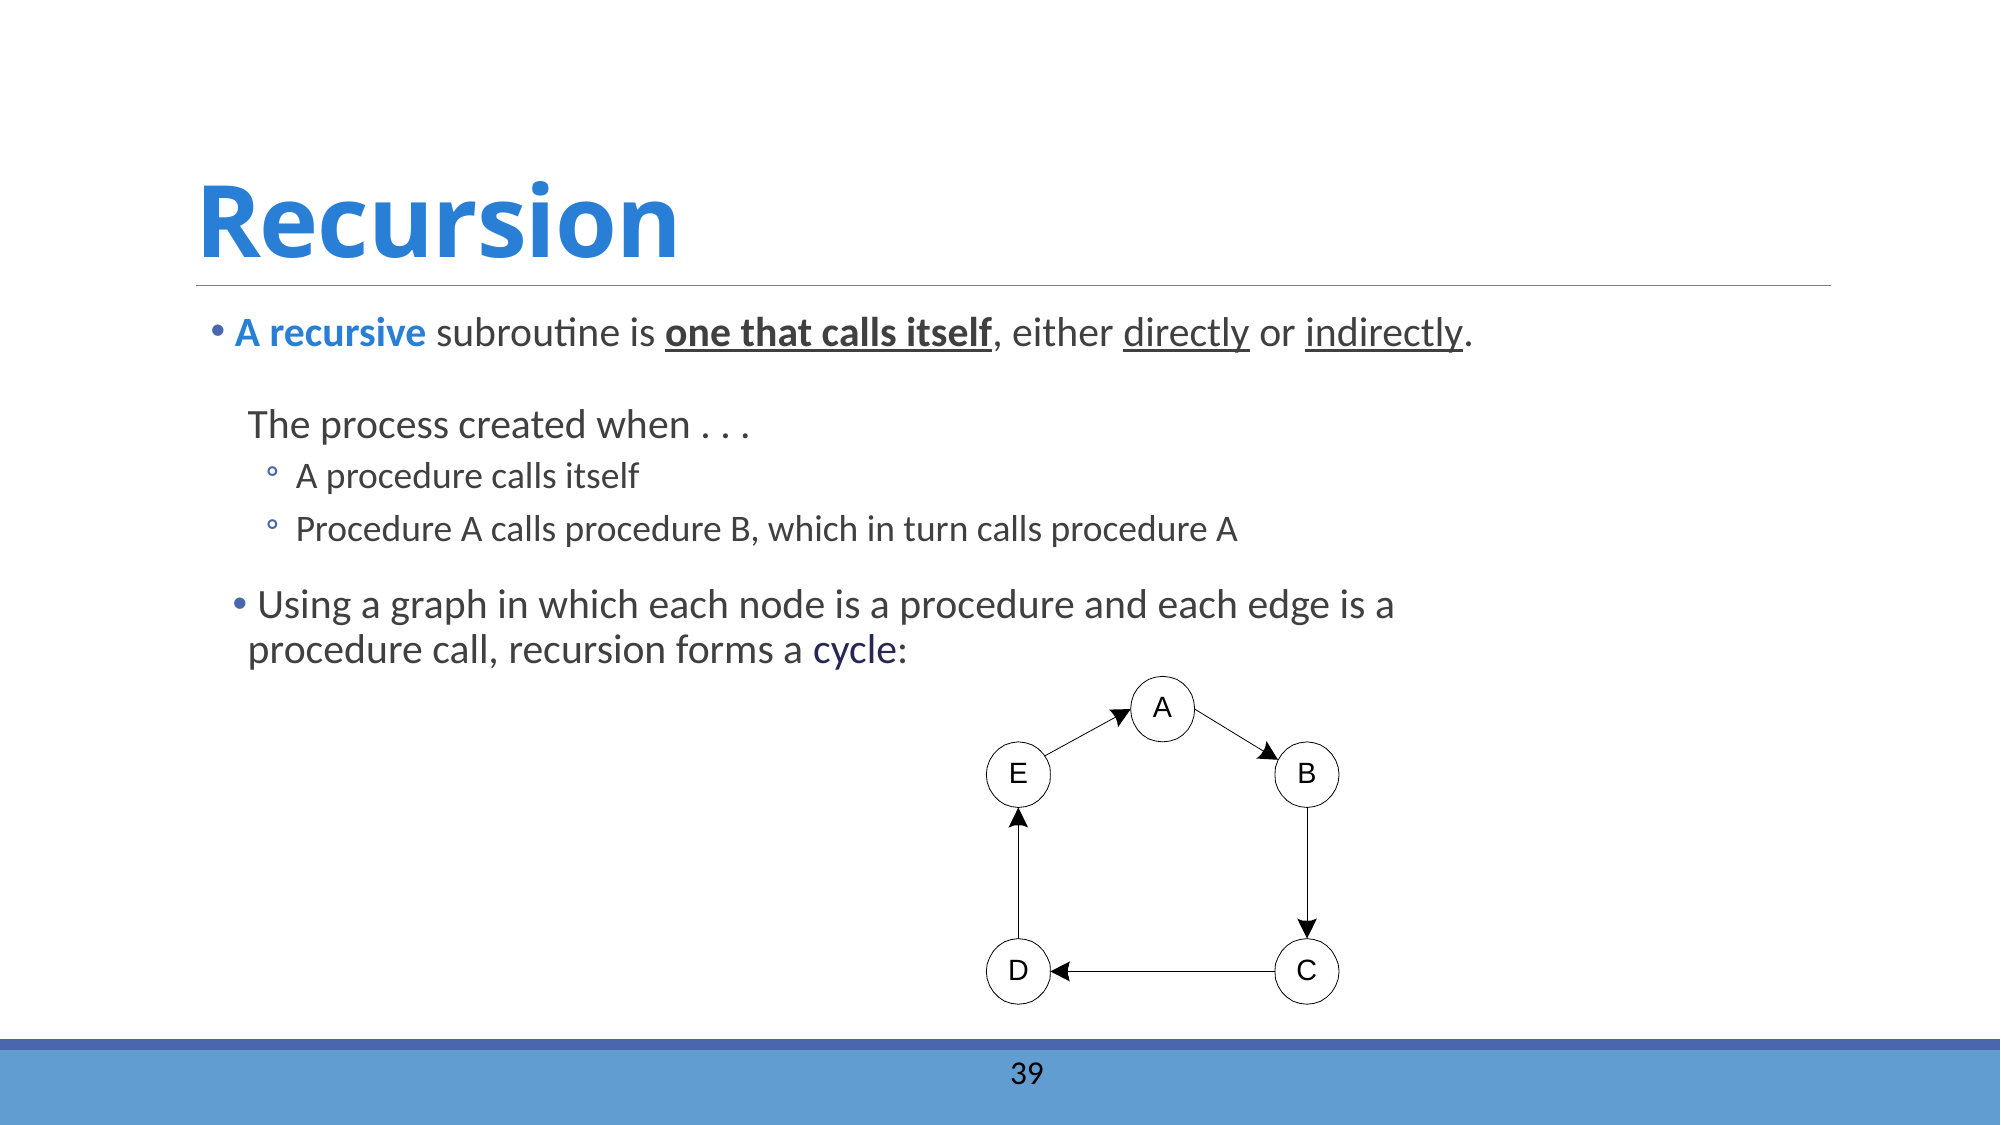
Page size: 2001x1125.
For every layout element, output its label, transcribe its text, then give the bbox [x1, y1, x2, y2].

slide_number 40 [843, 1041, 1059, 1102]
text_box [981, 670, 1345, 1010]
text_box The process created when . . . A procedure calls itself Procedure A calls procedure B, which in turn calls procedure A Using a graph in which each node is a procedure and each edge is a procedure call, recursion forms a cycle: [232, 395, 1483, 871]
title Recursion [180, 47, 1830, 285]
list A recursive subroutine is one that calls itself, either directly or indirectly. [210, 302, 1861, 963]
